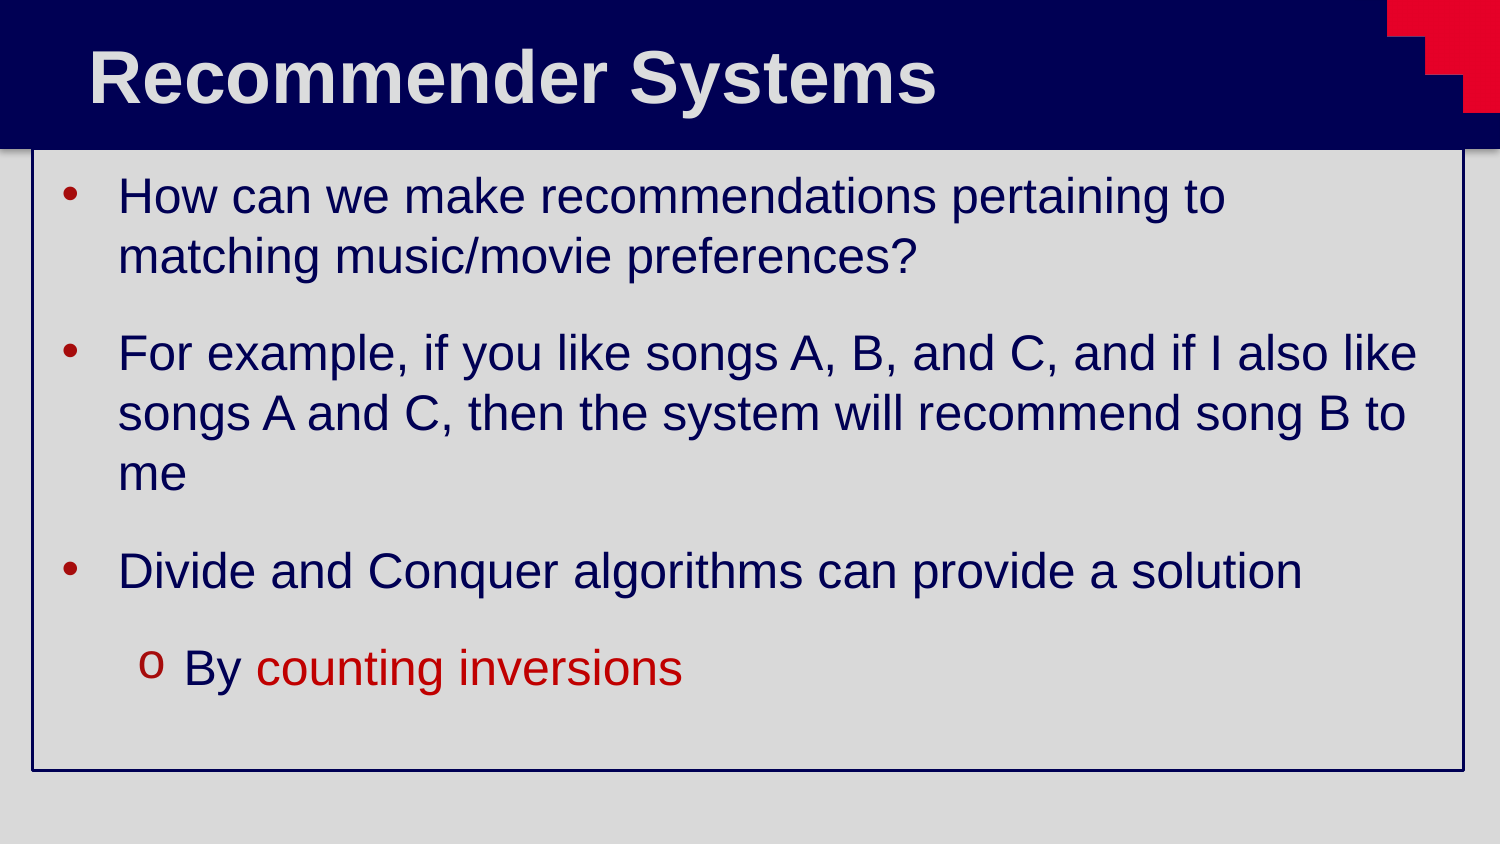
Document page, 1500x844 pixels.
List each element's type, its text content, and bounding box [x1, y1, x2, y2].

list How can we make recommendations pertaining to matching music/movie preferences? For example, if you like songs A, B, and C, and if I also like songs A and C, then the system will recommend song B to me Divide and Conquer algorithms can provide a solution By counting inversions [31, 146, 1465, 772]
picture [1387, 0, 1500, 113]
title Recommender Systems [0, 0, 1356, 150]
